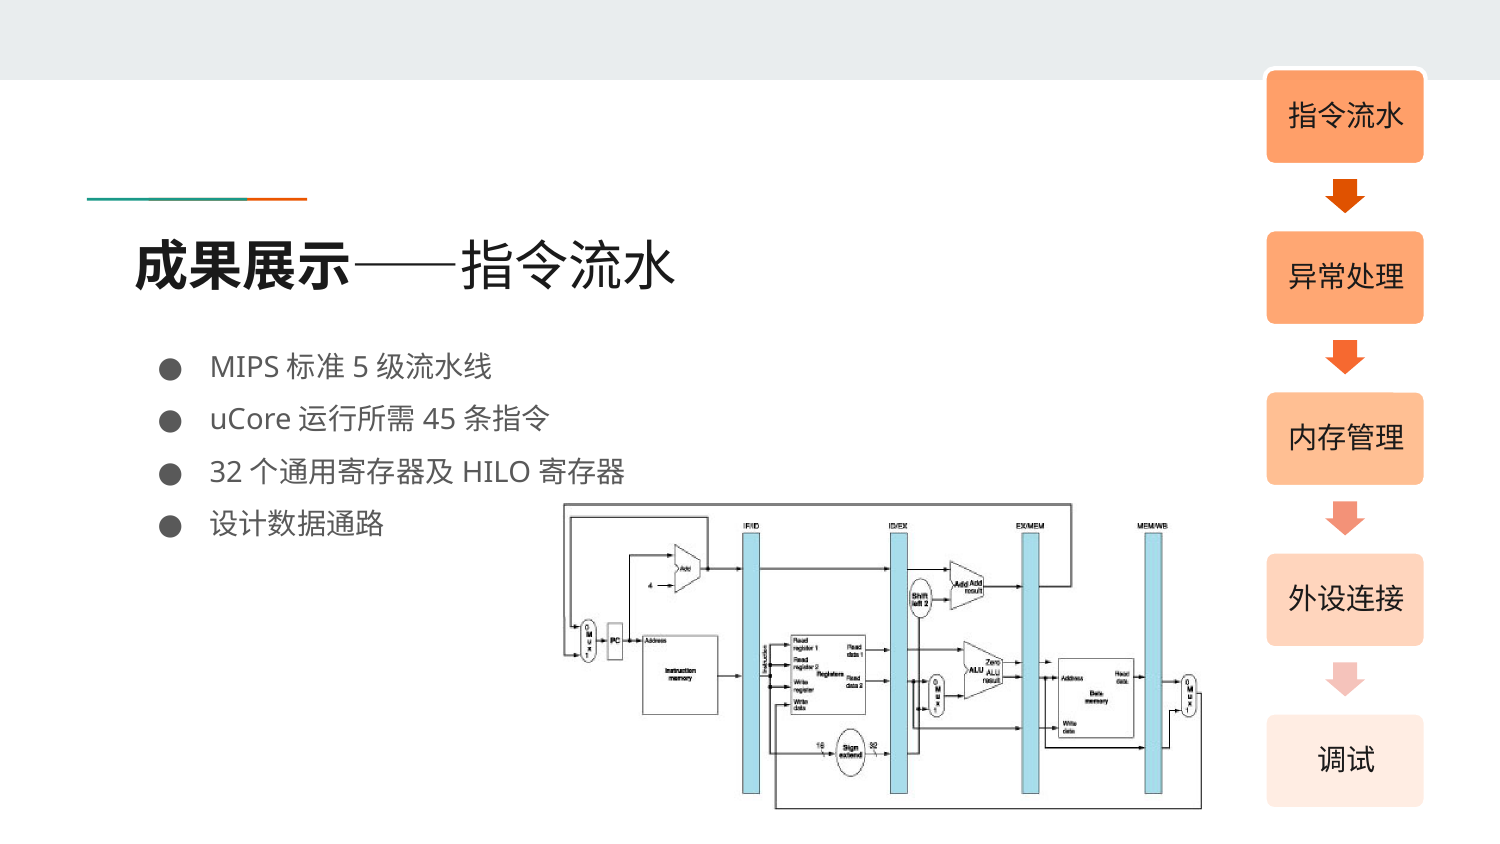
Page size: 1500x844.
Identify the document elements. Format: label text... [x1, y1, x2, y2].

title 成果展示——指令流水 [119, 216, 757, 305]
list MIPS标准5级流水线 uCore运行所需45条指令 32个通用寄存器及HILO寄存器 设计数据通路 [119, 316, 784, 687]
picture [561, 502, 1198, 810]
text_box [1198, 67, 1492, 810]
